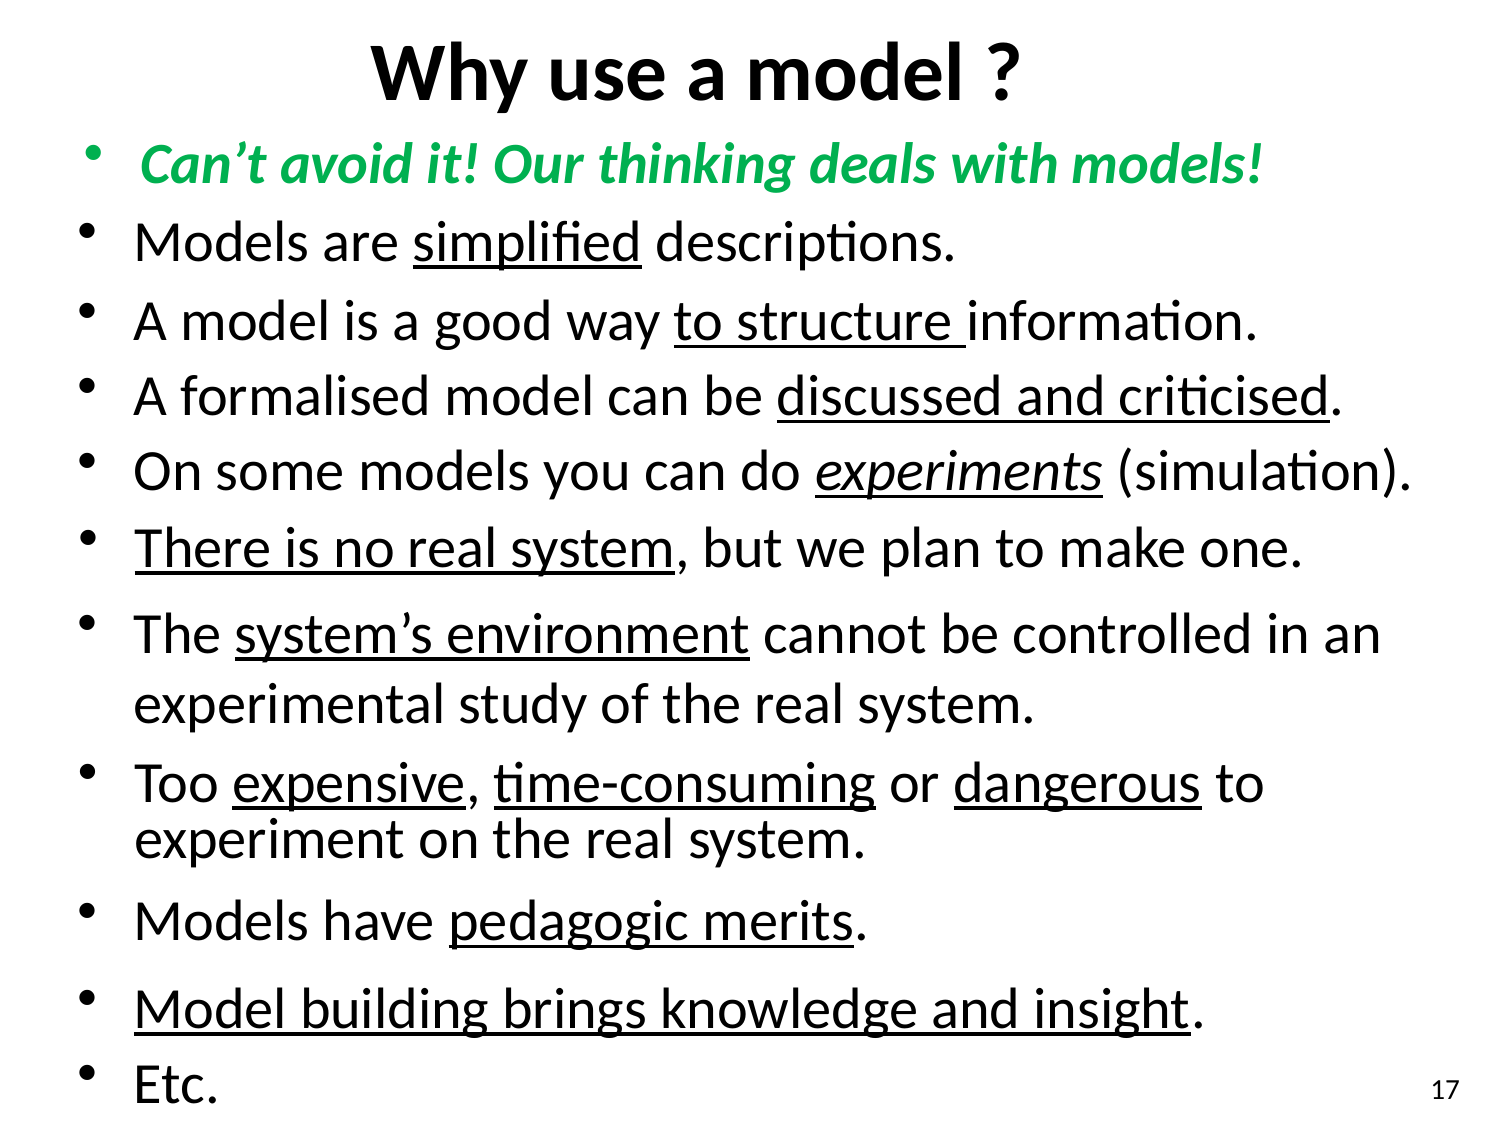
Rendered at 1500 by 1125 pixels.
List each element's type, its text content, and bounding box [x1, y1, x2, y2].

text_box On some models you can do experiments (simulation). [62, 425, 1475, 538]
text_box The system’s environment cannot be controlled in an experimental study of the real system. [62, 587, 1475, 725]
text_box Can’t avoid it! Our thinking deals with models! [68, 117, 1419, 195]
text_box There is no real system, but we plan to make one. [63, 501, 1476, 590]
text_box Too expensive, time-consuming or dangerous to experiment on the real system. [62, 749, 1476, 888]
text_box A model is a good way to structure information. [62, 274, 1475, 350]
text_box A formalised model can be discussed and criticised. [62, 350, 1475, 425]
text_box Models have pedagogic merits. [62, 875, 1475, 975]
slide_number 17 [1412, 1063, 1475, 1125]
text_box Why use a model ? [62, 12, 1332, 125]
text_box Models are simplified descriptions. [62, 195, 1475, 271]
text_box Model building brings knowledge and insight. [62, 962, 1488, 1063]
text_box Etc. [62, 1037, 1244, 1125]
